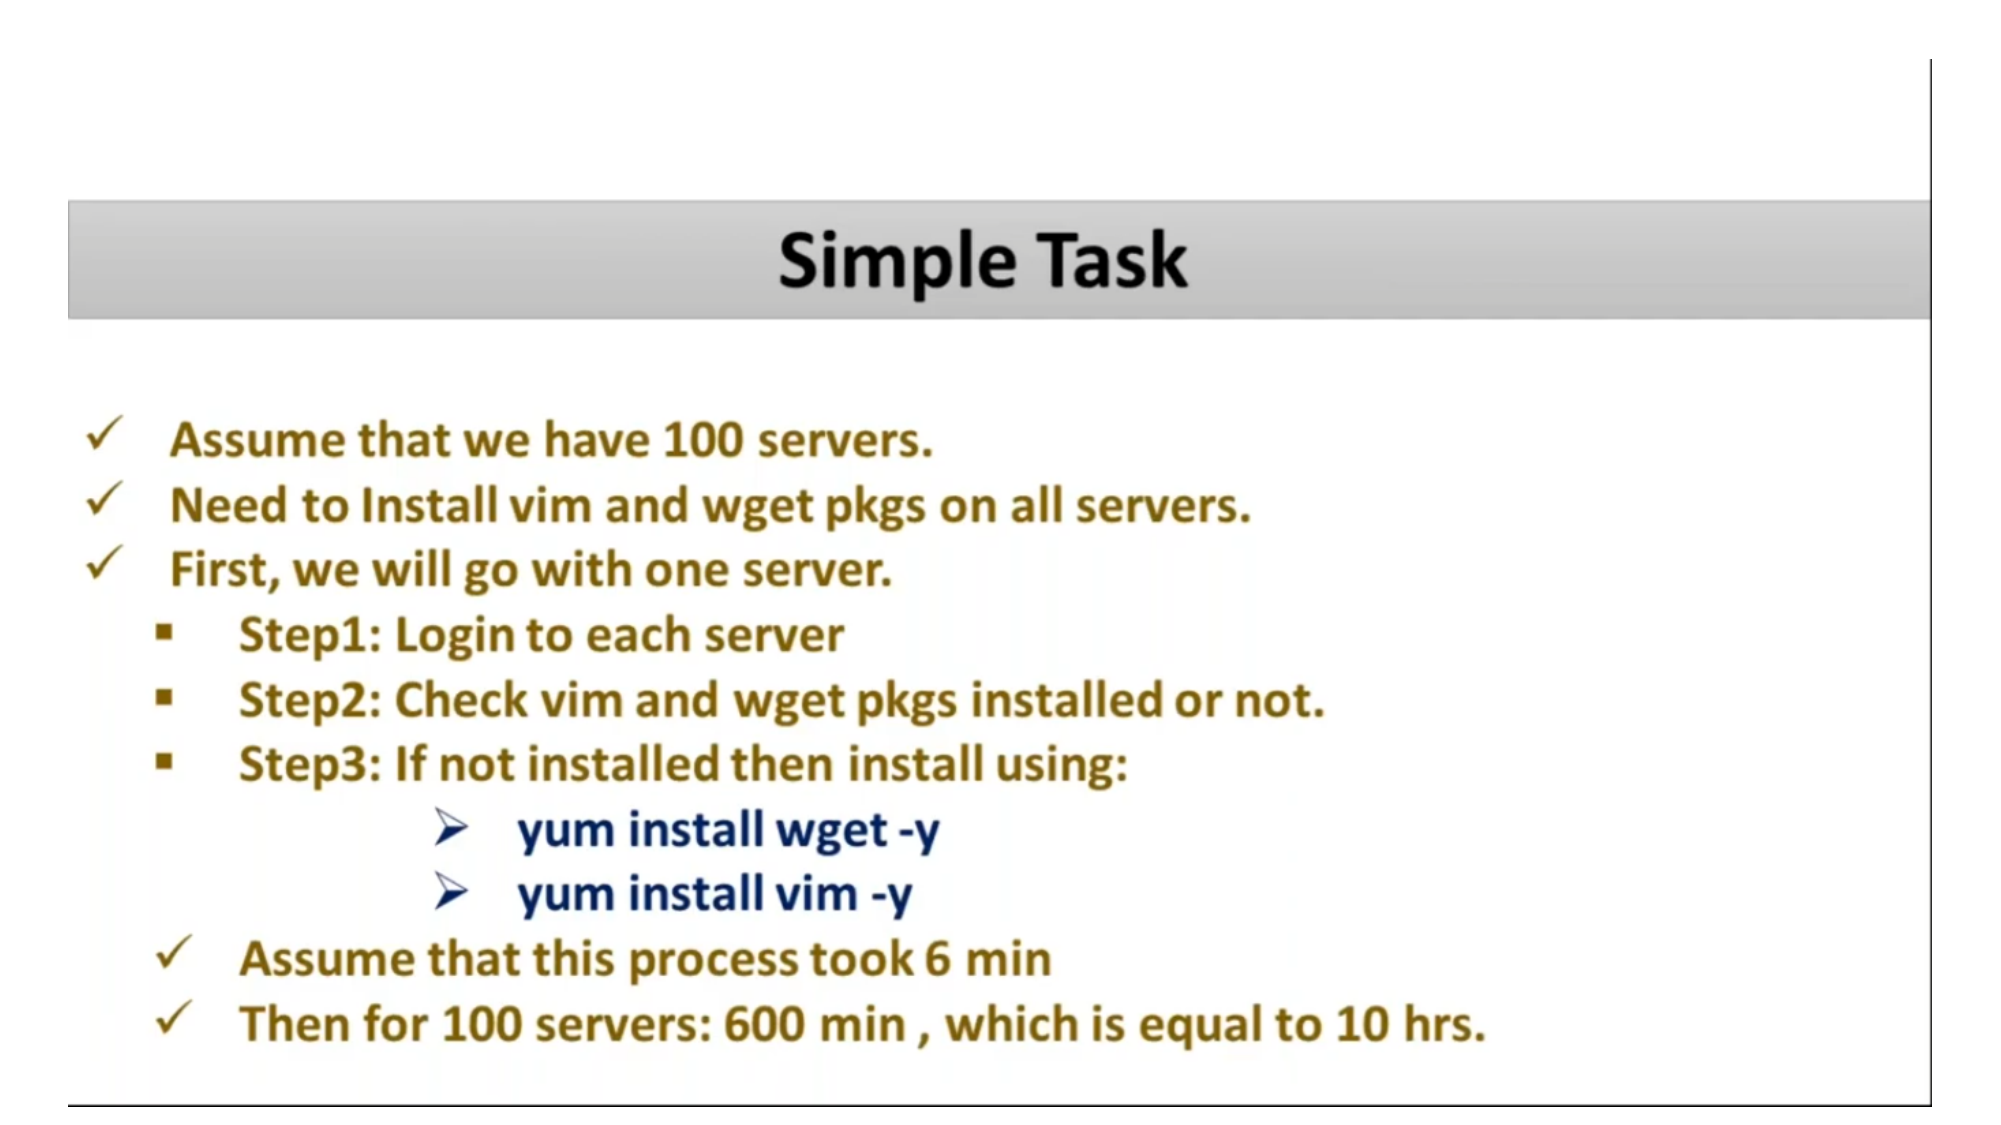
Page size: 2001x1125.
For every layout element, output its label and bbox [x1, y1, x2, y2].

picture [68, 59, 1932, 1108]
